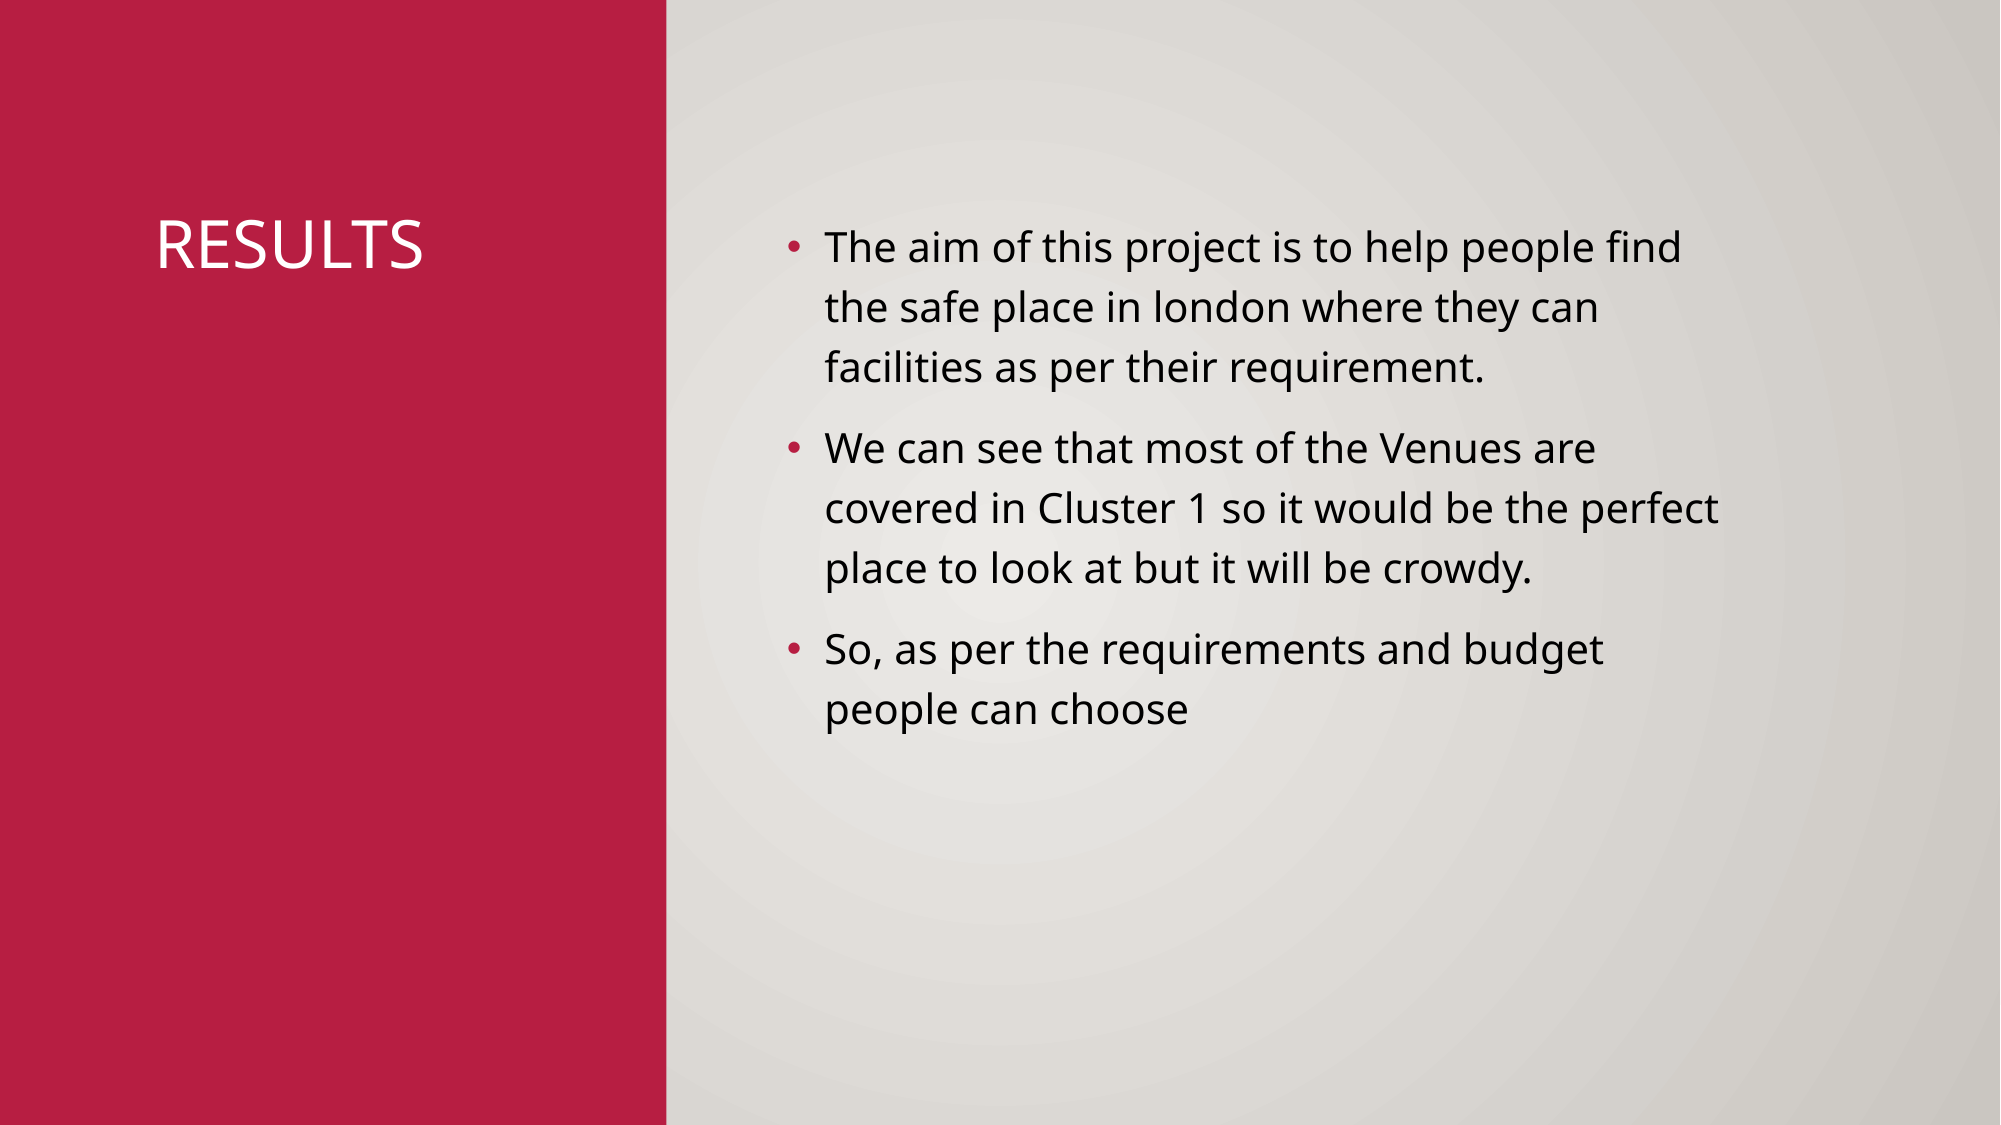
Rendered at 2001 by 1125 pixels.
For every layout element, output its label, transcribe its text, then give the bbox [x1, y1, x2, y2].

list The aim of this project is to help people find the safe place in london where they can facilities as per their requirement. We can see that most of the Venues are covered in Cluster 1 so it would be the perfect place to look at but it will be crowdy. So, as per the requirements and budget people can choose [771, 203, 1762, 1010]
text_box [0, 0, 668, 1125]
text_box [668, 0, 2000, 1125]
title results [139, 203, 587, 956]
